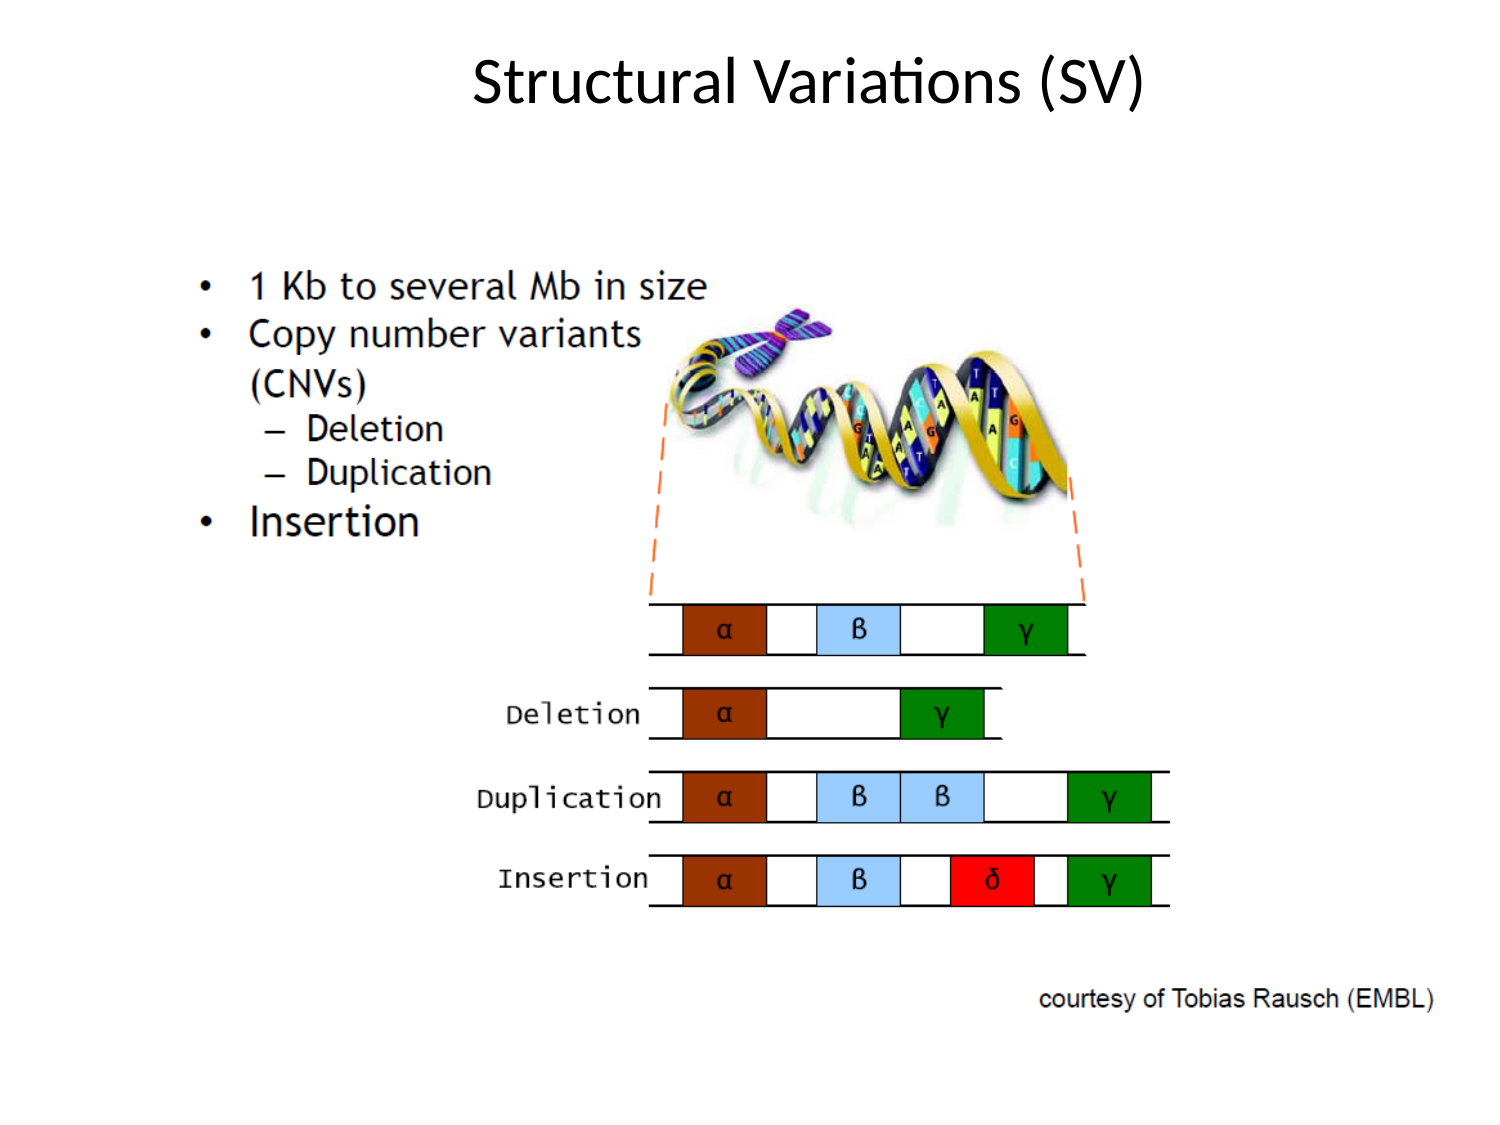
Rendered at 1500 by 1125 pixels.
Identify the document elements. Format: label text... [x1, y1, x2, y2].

text_box Structural Variations (SV) [194, 0, 1425, 172]
picture [52, 255, 1500, 1071]
